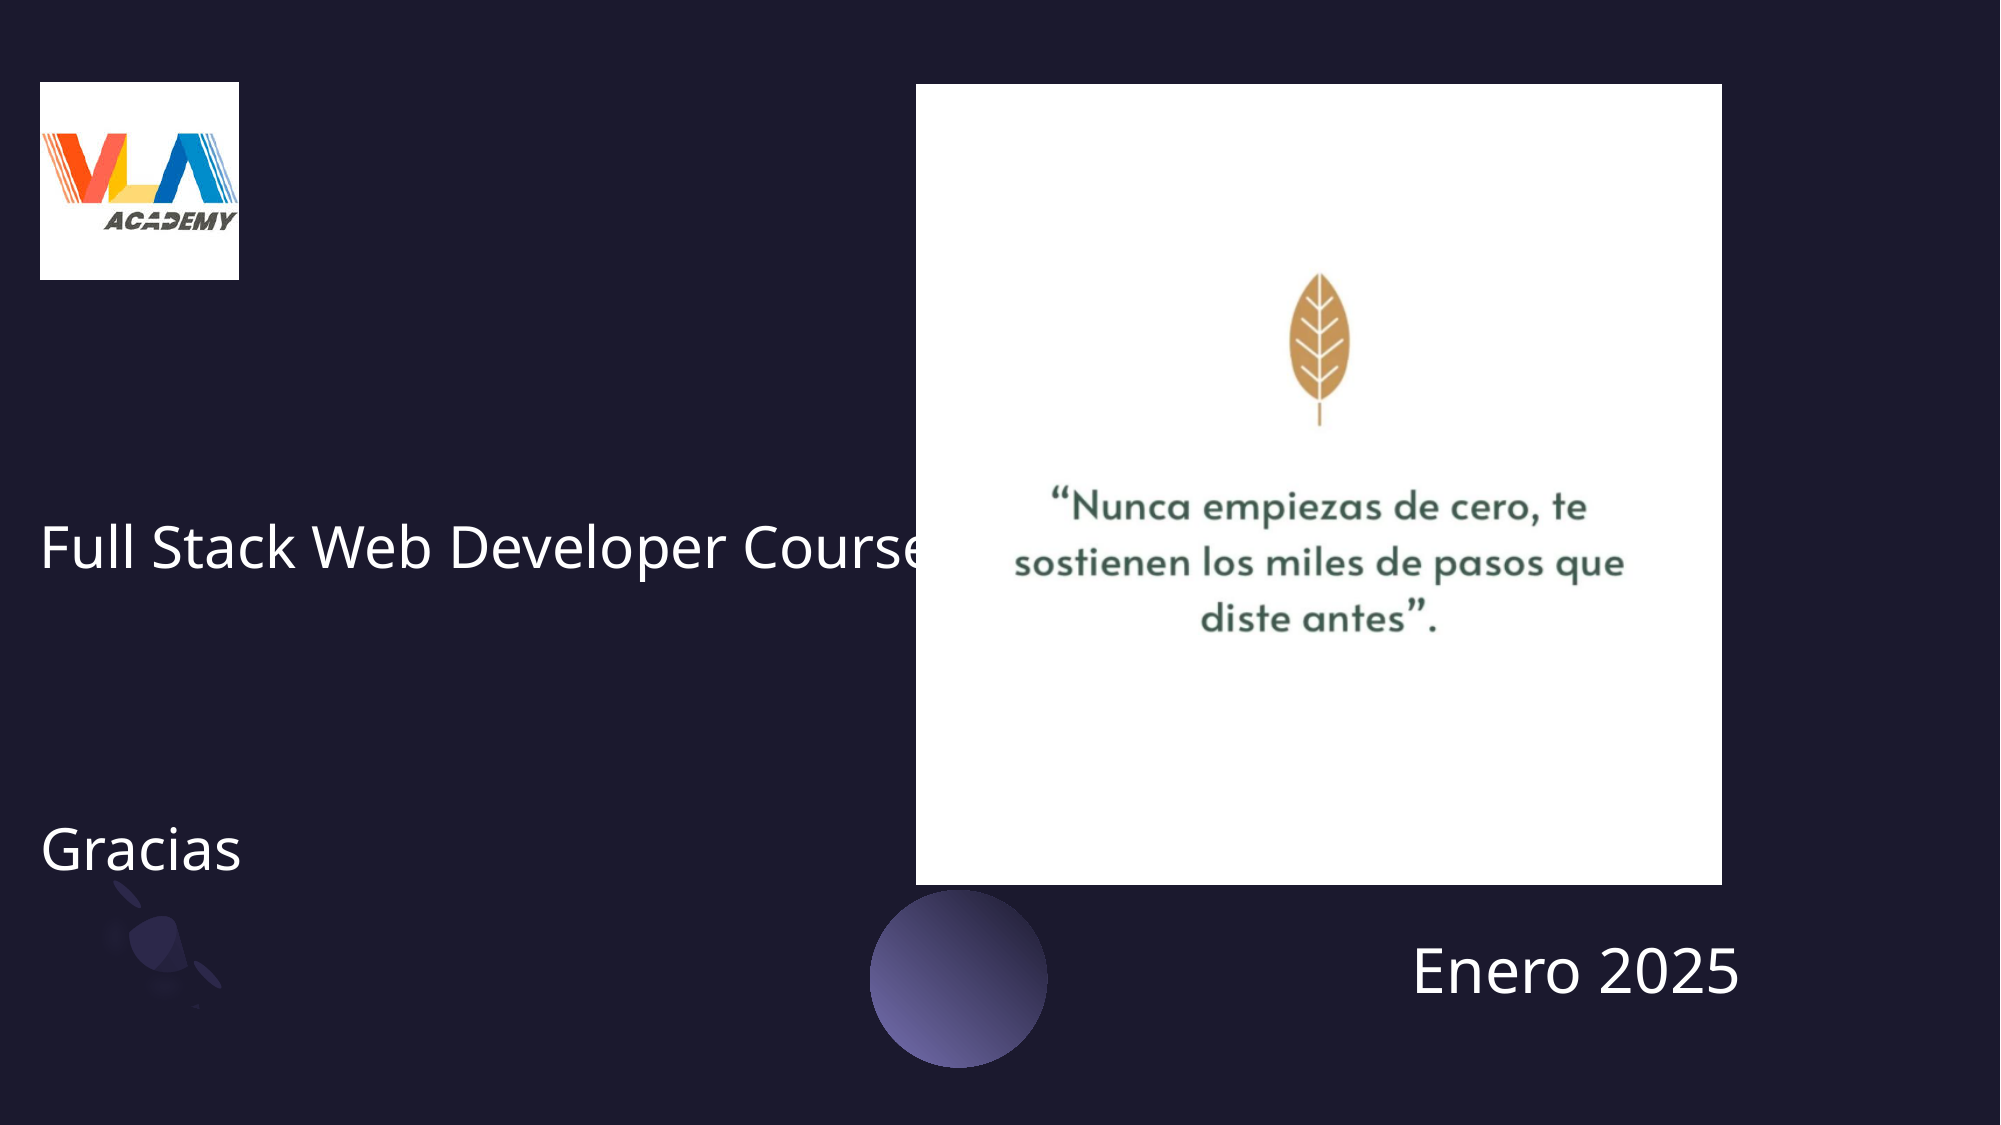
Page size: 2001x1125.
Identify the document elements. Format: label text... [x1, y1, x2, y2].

text_box Full Stack Web Developer Course [40, 409, 916, 650]
title Gracias [40, 650, 891, 884]
text_box Enero 2025 [1411, 861, 2000, 1007]
picture [916, 84, 1722, 885]
picture [40, 82, 239, 280]
